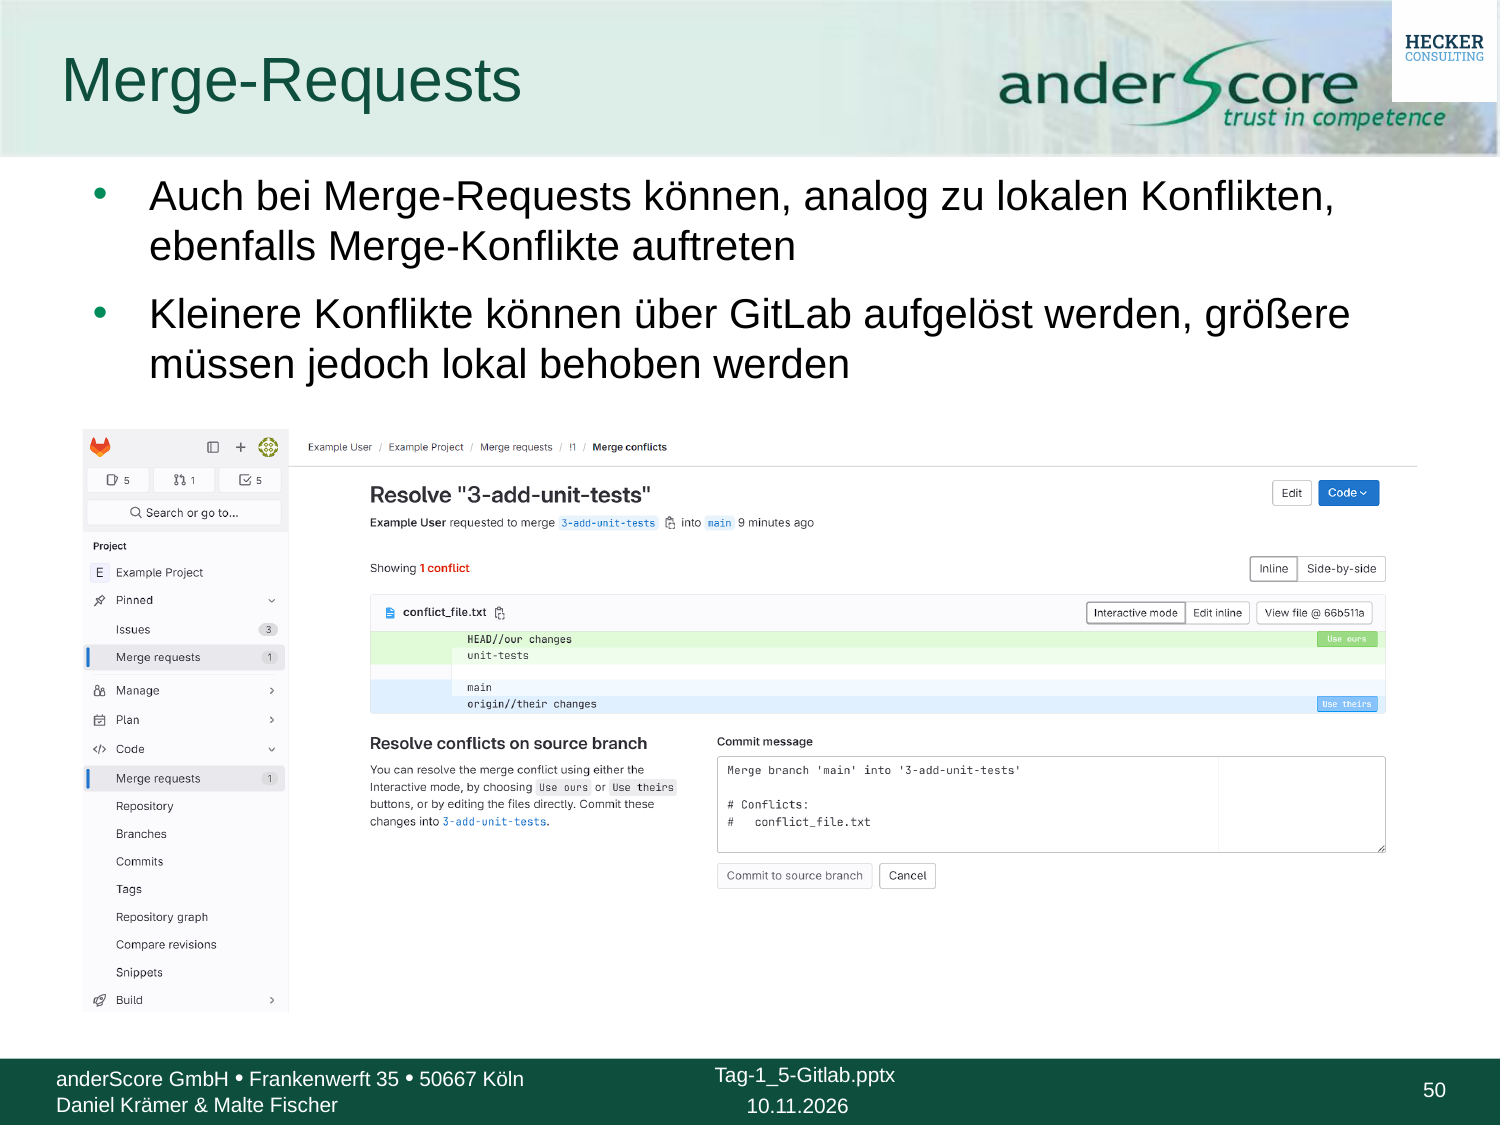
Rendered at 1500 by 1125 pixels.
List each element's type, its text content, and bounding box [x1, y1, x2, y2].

list Auch bei Merge-Requests können, analog zu lokalen Konflikten, ebenfalls Merge-Konflikte auftreten Kleinere Konflikte können über GitLab aufgelöst werden, größere müssen jedoch lokal behoben werden [49, 160, 1447, 1047]
picture [82, 429, 1418, 1012]
title Merge-Requests [46, 23, 975, 140]
picture [0, 0, 1500, 157]
